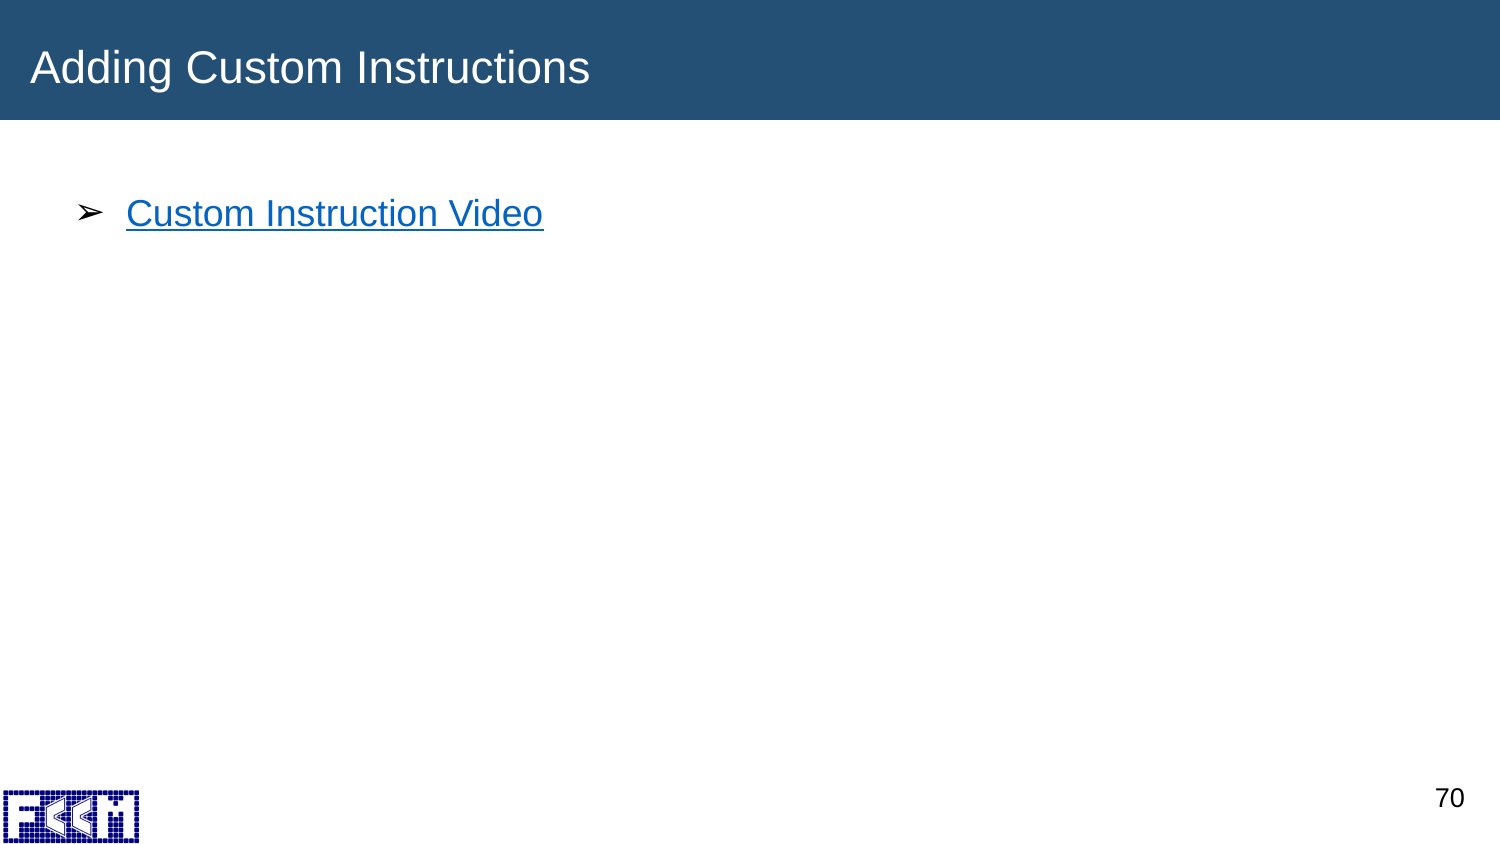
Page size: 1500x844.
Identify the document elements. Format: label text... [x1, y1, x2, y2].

picture [1, 789, 140, 844]
list Custom Instruction Video [51, 189, 1449, 750]
slide_number ‹#› [1389, 764, 1480, 830]
title Adding Custom Instructions [30, 18, 1428, 113]
